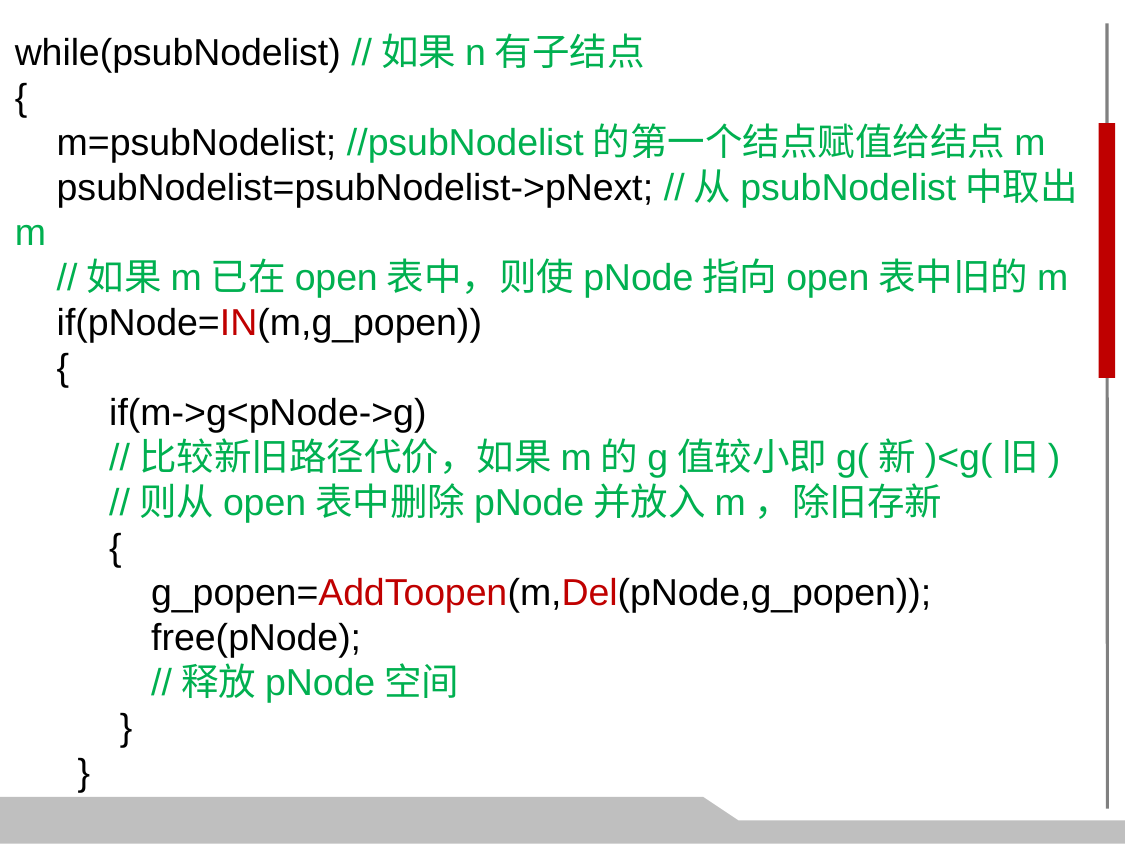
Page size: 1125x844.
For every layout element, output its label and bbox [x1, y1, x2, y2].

text_box [0, 20, 1106, 800]
